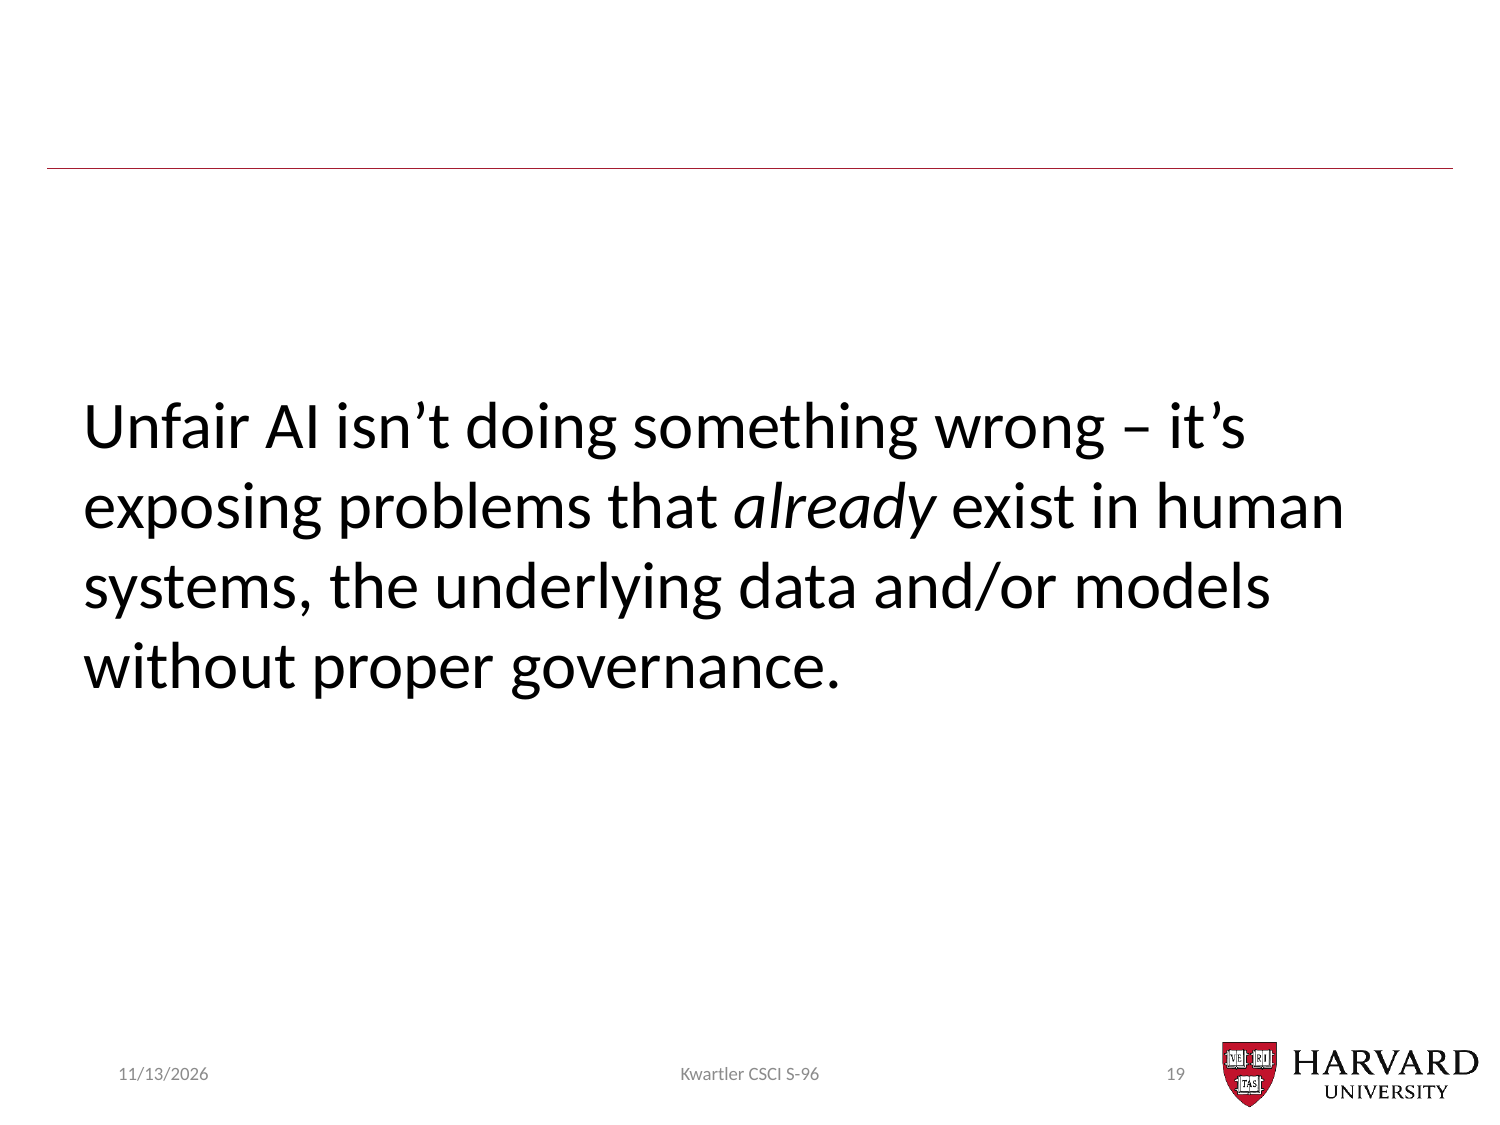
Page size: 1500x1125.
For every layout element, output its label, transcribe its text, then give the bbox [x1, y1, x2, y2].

picture [1200, 1024, 1500, 1125]
text_box Unfair AI isn’t doing something wrong – it’s exposing problems that already exist in human systems, the underlying data and/or models without proper governance. [68, 374, 1380, 710]
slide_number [103, 1042, 441, 1103]
footer Kwartler CSCI S-96 [496, 1042, 1004, 1103]
slide_number 19 [1059, 1042, 1200, 1103]
